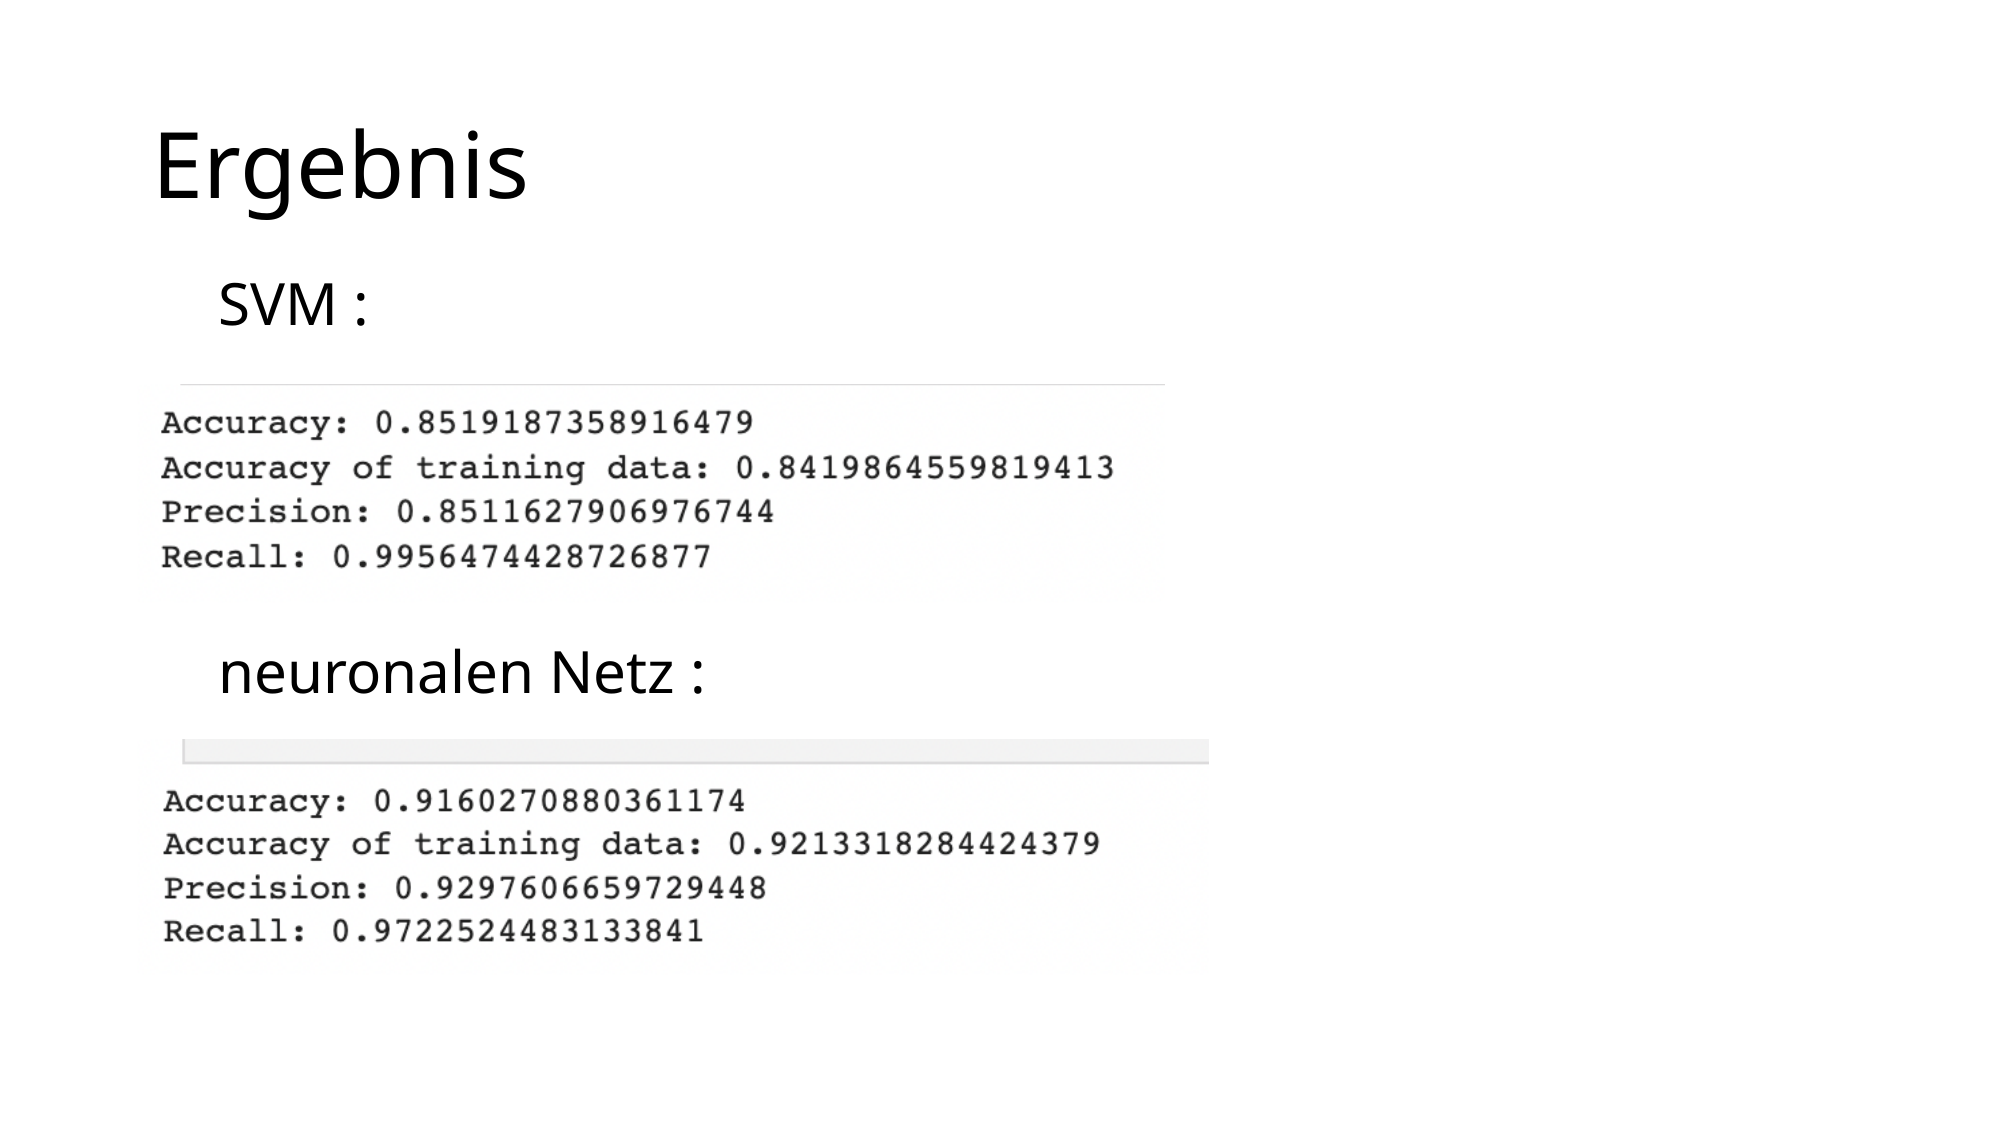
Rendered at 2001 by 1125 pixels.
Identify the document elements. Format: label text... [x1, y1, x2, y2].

title Ergebnis [137, 59, 1863, 278]
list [137, 384, 1165, 603]
picture [137, 739, 1209, 975]
text_box neuronalen Netz : [203, 628, 743, 713]
text_box SVM : [203, 260, 614, 345]
